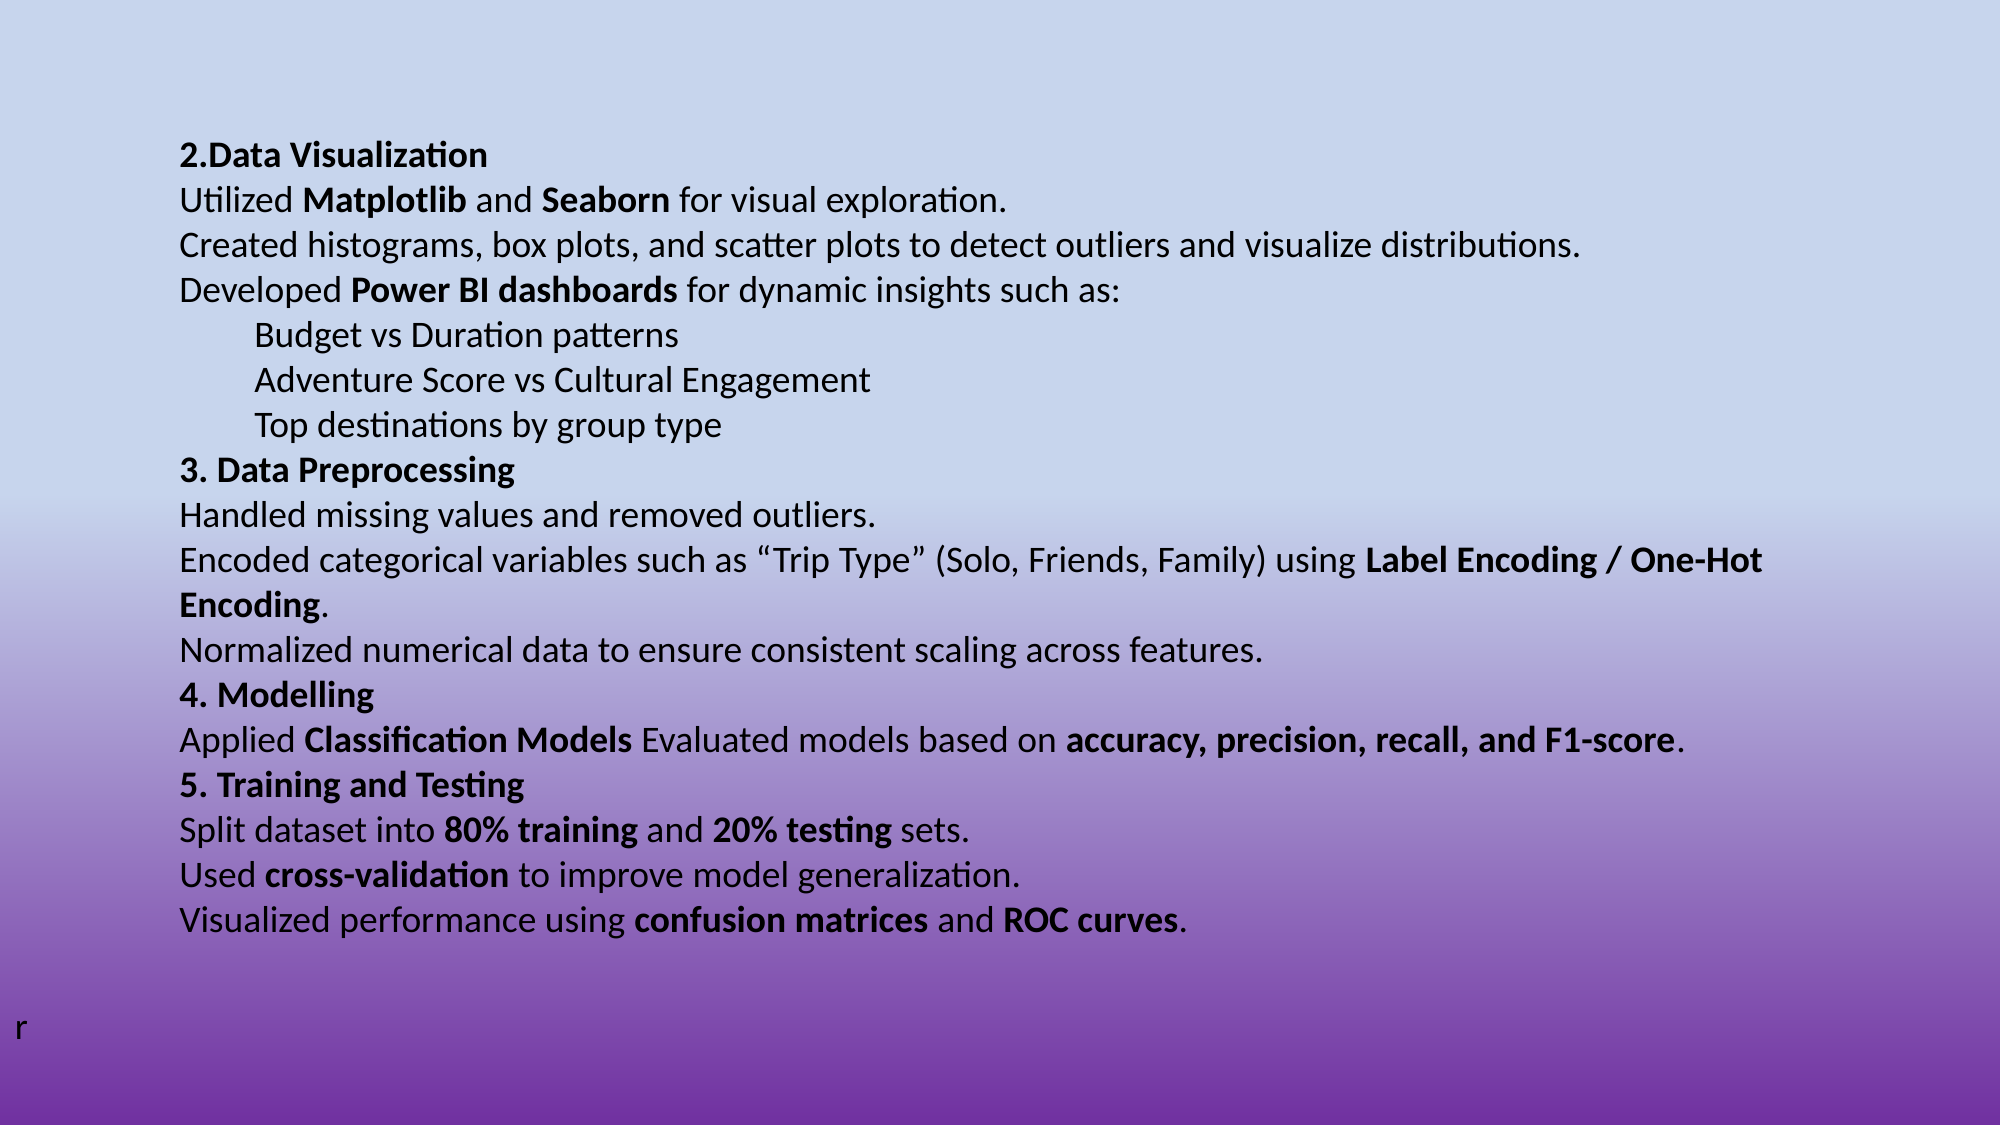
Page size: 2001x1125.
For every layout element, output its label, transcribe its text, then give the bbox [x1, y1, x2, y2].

text_box r [0, 994, 1672, 1055]
text_box 2.Data Visualization Utilized Matplotlib and Seaborn for visual exploration. Created histograms, box plots, and scatter plots to detect outliers and visualize distributions. Developed Power BI dashboards for dynamic insights such as: Budget vs Duration patterns Adventure Score vs Cultural Engagement Top destinations by group type 3. Data Preprocessing Handled missing values and removed outliers. Encoded categorical variables such as “Trip Type” (Solo, Friends, Family) using Label Encoding / One-Hot Encoding. Normalized numerical data to ensure consistent scaling across features. 4. Modelling Applied Classification Models Evaluated models based on accuracy, precision, recall, and F1-score. 5. Training and Testing Split dataset into 80% training and 20% testing sets. Used cross-validation to improve model generalization. Visualized performance using confusion matrices and ROC curves. [164, 122, 1934, 948]
